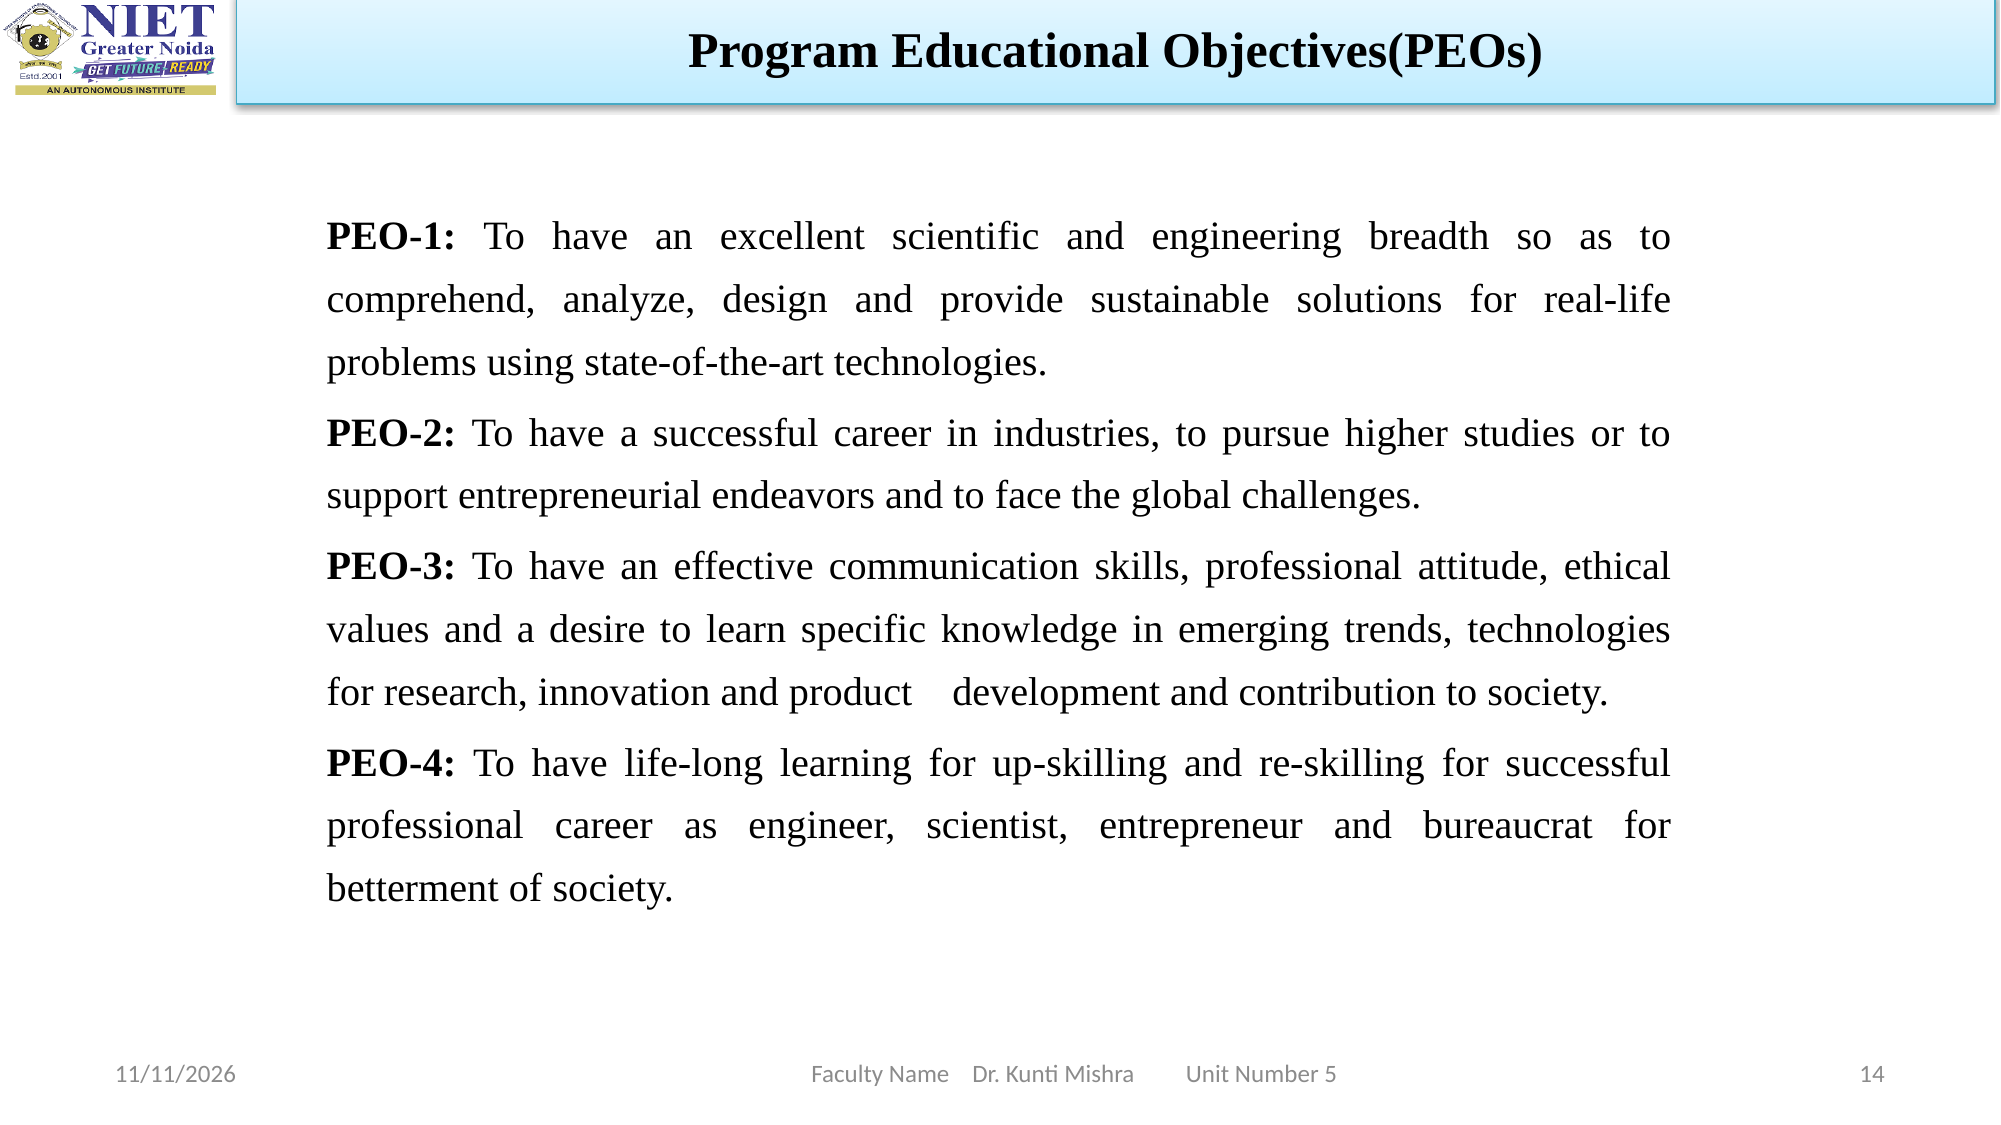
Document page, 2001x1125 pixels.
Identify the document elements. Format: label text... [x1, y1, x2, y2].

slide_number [99, 1042, 567, 1103]
footer Faculty Name Dr. Kunti Mishra Unit Number 5 [662, 1042, 1433, 1103]
text_box Program Educational Objectives(PEOs) [236, 0, 1996, 105]
slide_number 14 [1433, 1042, 1900, 1103]
list PEO-1: To have an excellent scientific and engineering breadth so as to comprehend, analyze, design and provide sustainable solutions for real-life problems using state-of-the-art technologies. PEO-2: To have a successful career in industries, to pursue higher studies or to support entrepreneurial endeavors and to face the global challenges. PEO-3: To have an effective communication skills, professional attitude, ethical values and a desire to learn specific knowledge in emerging trends, technologies for research, innovation and product development and contribution to society. PEO-4: To have life-long learning for up-skilling and re-skilling for successful professional career as engineer, scientist, entrepreneur and bureaucrat for betterment of society. [311, 187, 1688, 930]
picture [2, 3, 216, 95]
